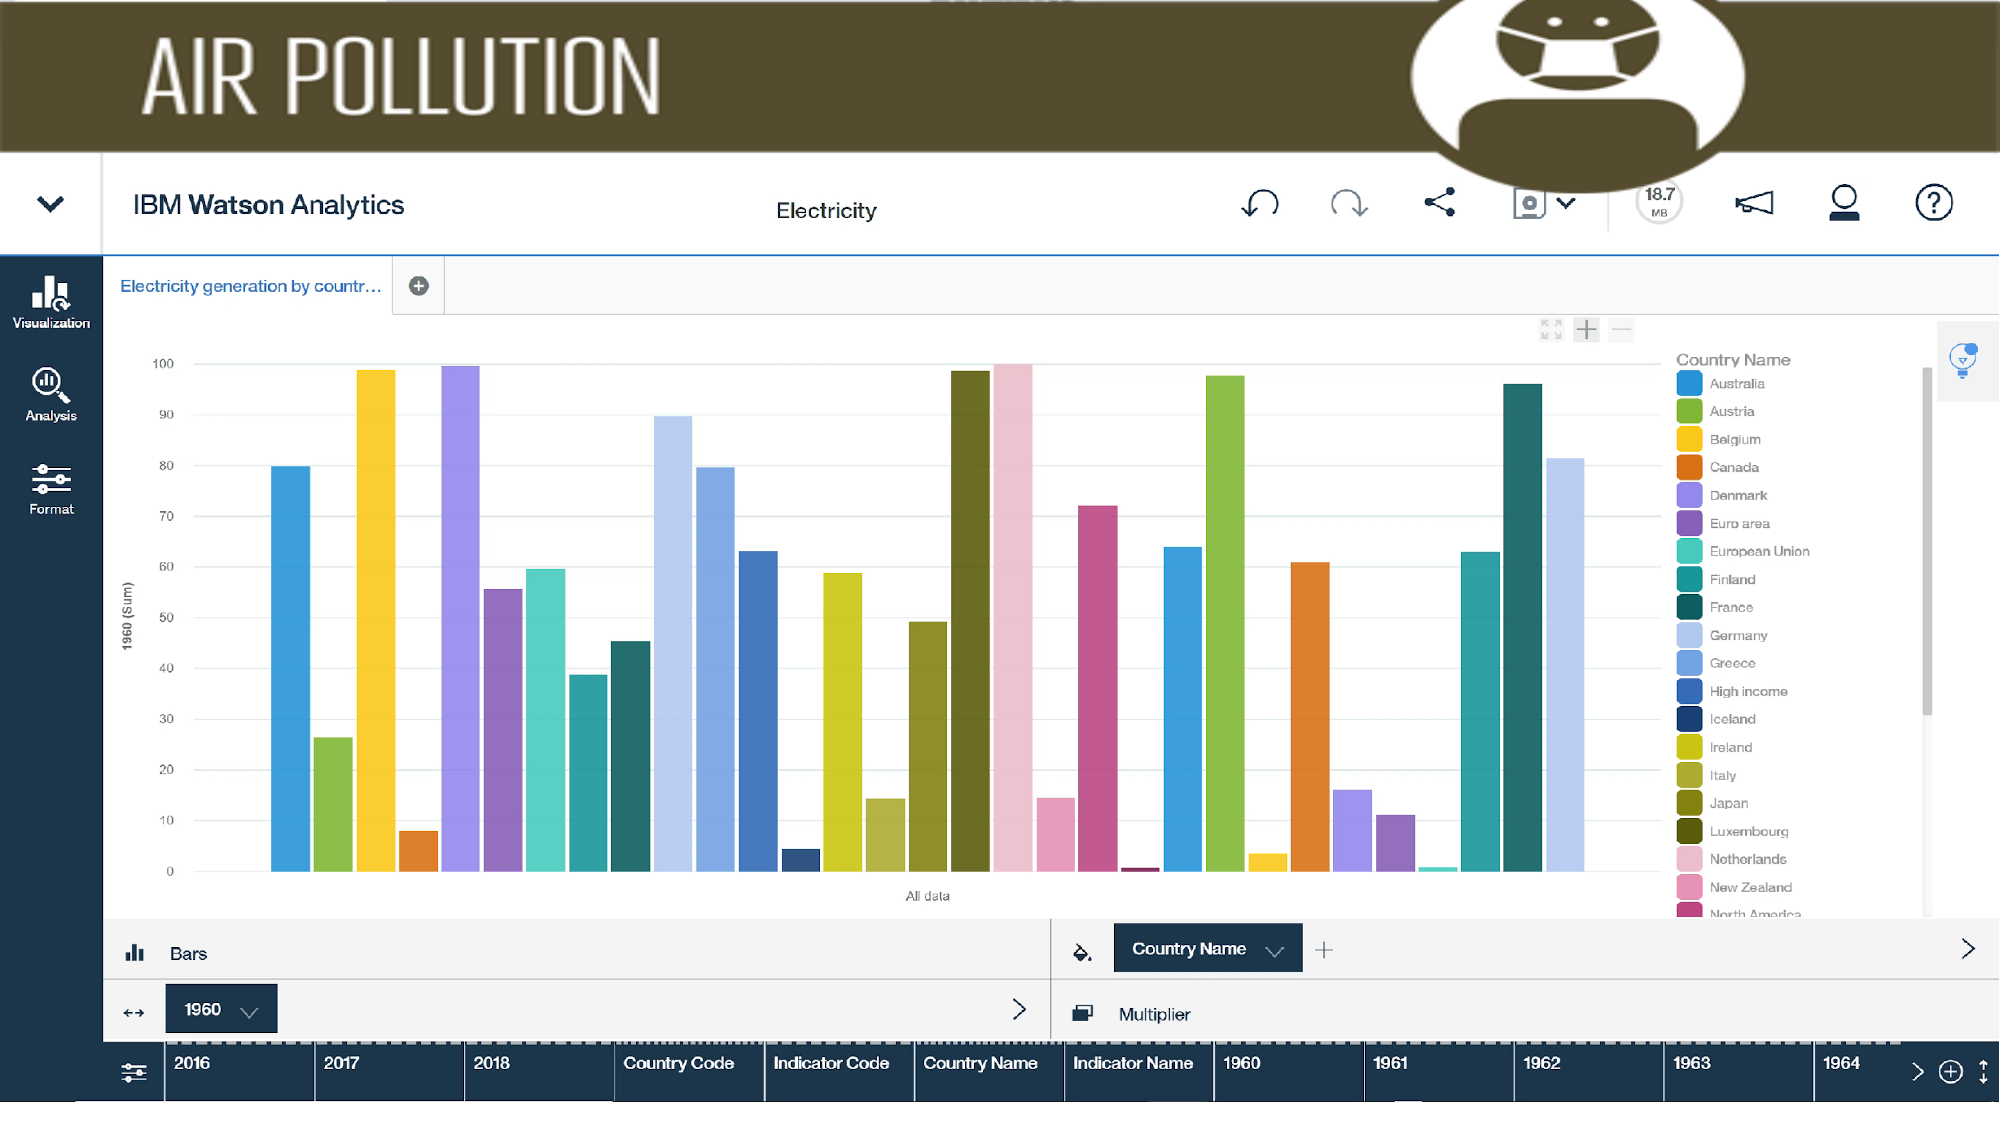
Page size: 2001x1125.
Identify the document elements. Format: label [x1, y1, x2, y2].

list [0, 205, 1999, 1102]
picture [0, 0, 2000, 196]
